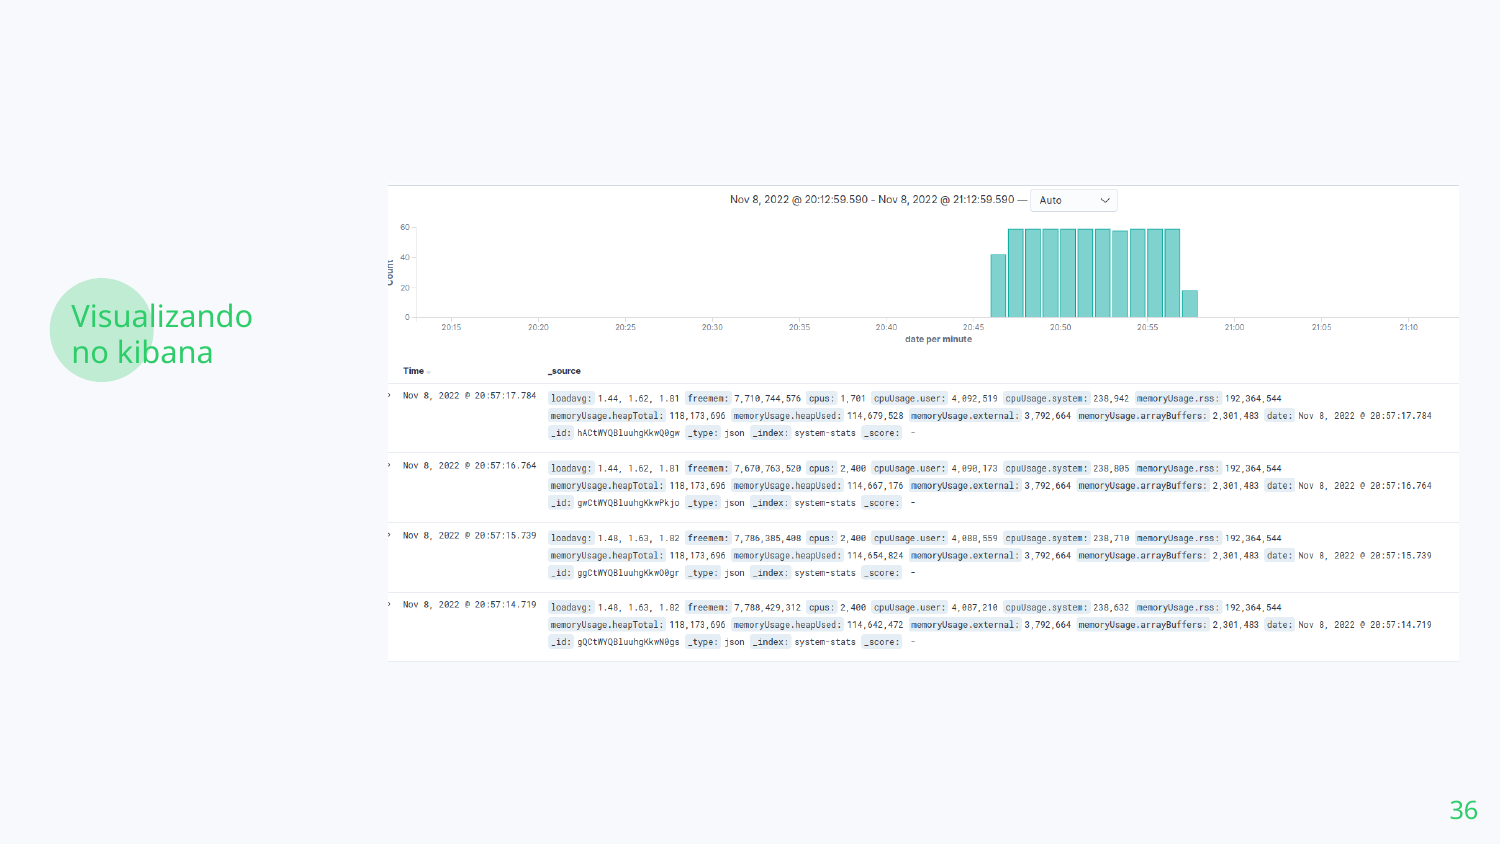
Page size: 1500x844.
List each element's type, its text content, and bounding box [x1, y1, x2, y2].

title Visualizando no kibana [56, 281, 383, 386]
slide_number ‹#› [1403, 779, 1494, 844]
picture [388, 182, 1459, 662]
